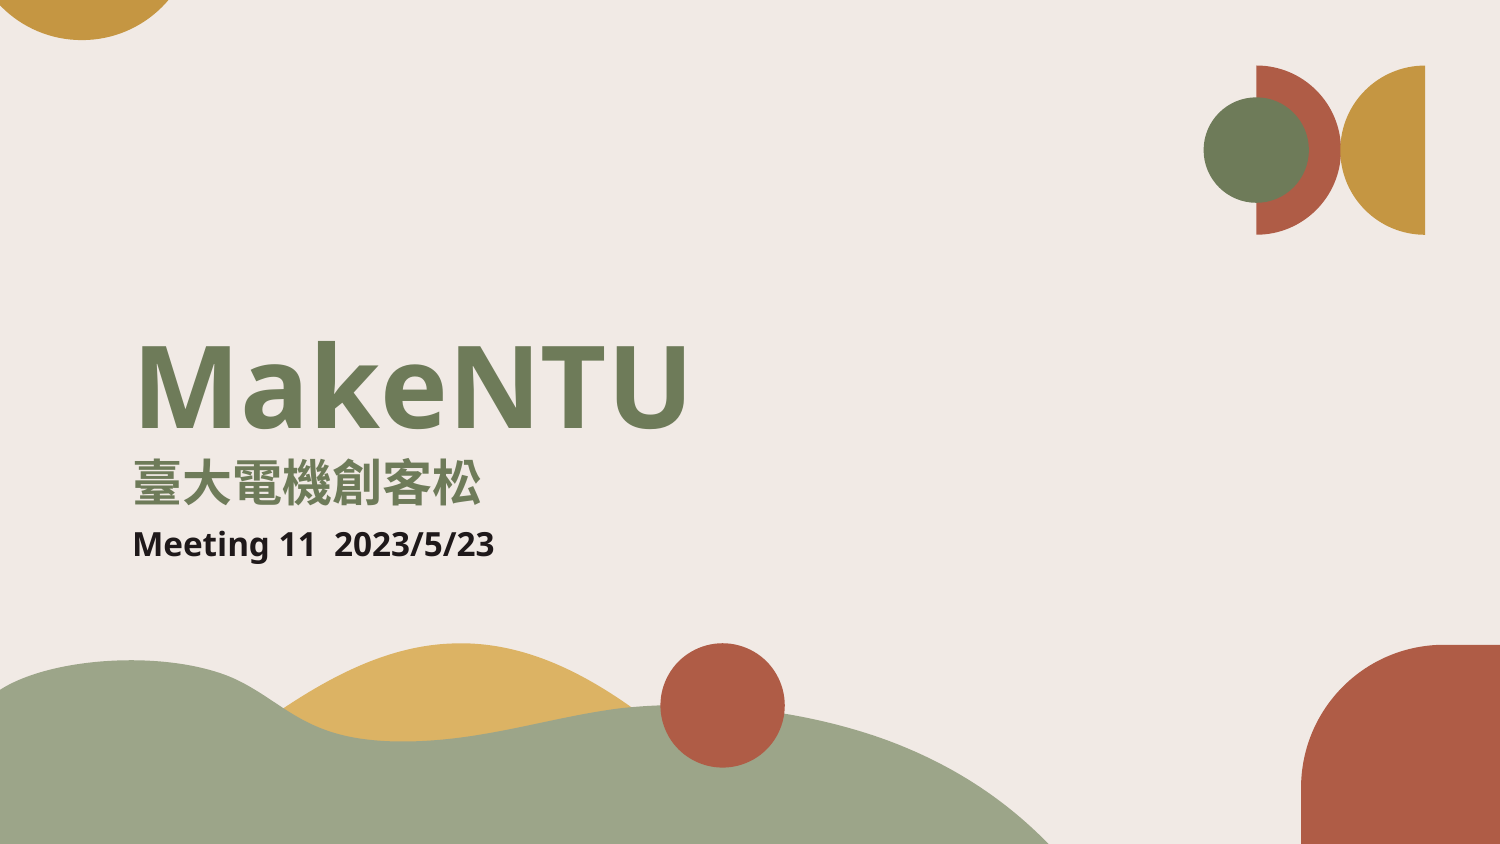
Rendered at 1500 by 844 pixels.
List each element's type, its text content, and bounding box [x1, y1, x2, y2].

subtitle Meeting 11 2023/5/23 [116, 508, 1306, 576]
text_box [1203, 65, 1426, 236]
title MakeNTU 臺大電機創客松 [116, 250, 1306, 508]
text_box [0, 643, 1055, 844]
